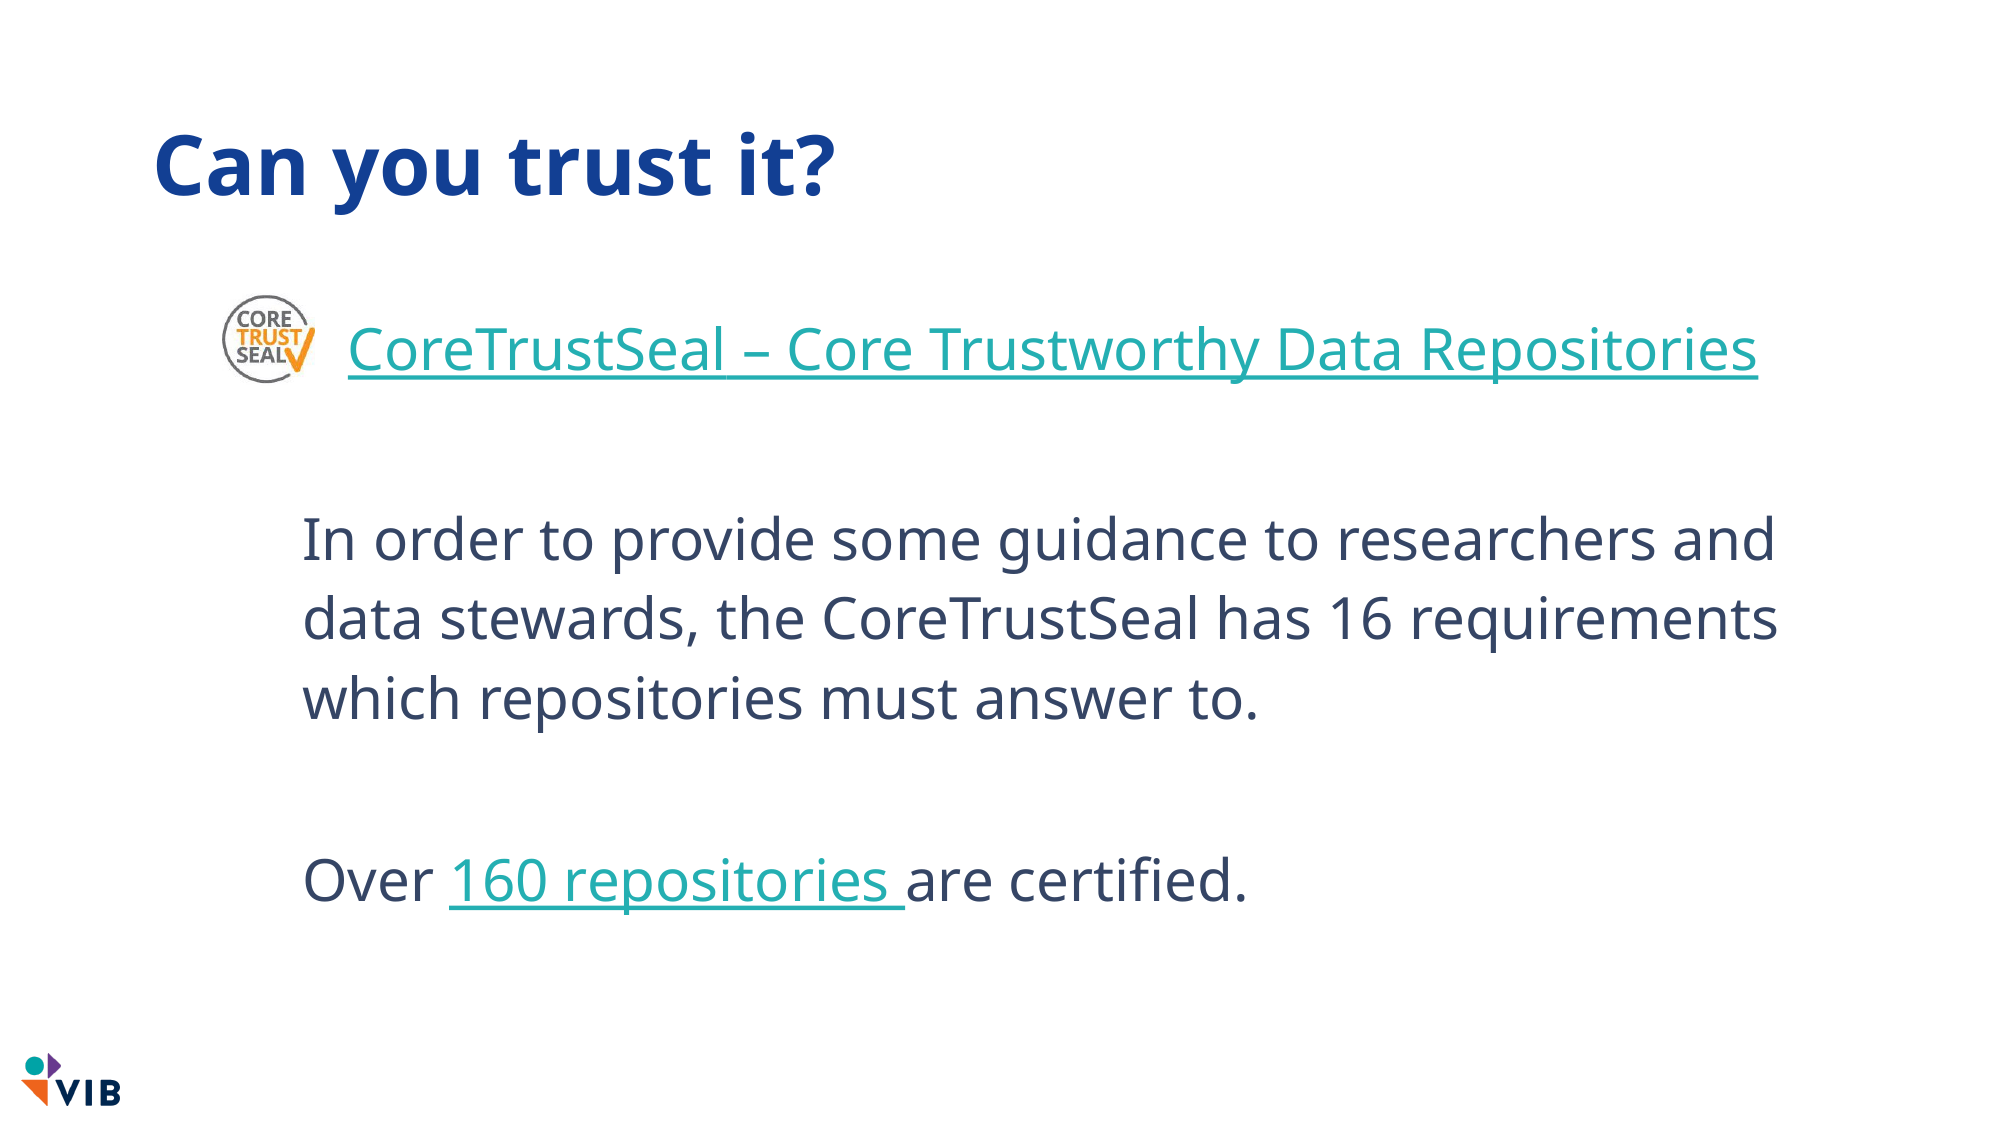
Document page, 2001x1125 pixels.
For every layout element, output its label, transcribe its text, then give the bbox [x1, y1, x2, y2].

picture [21, 1053, 120, 1106]
list CoreTrustSeal – Core Trustworthy Data Repositories In order to provide some guidance to researchers and data stewards, the CoreTrustSeal has 16 requirements which repositories must answer to. Over 160 repositories are certified. [137, 294, 1883, 1066]
title Can you trust it? [137, 59, 949, 278]
picture [222, 293, 315, 386]
